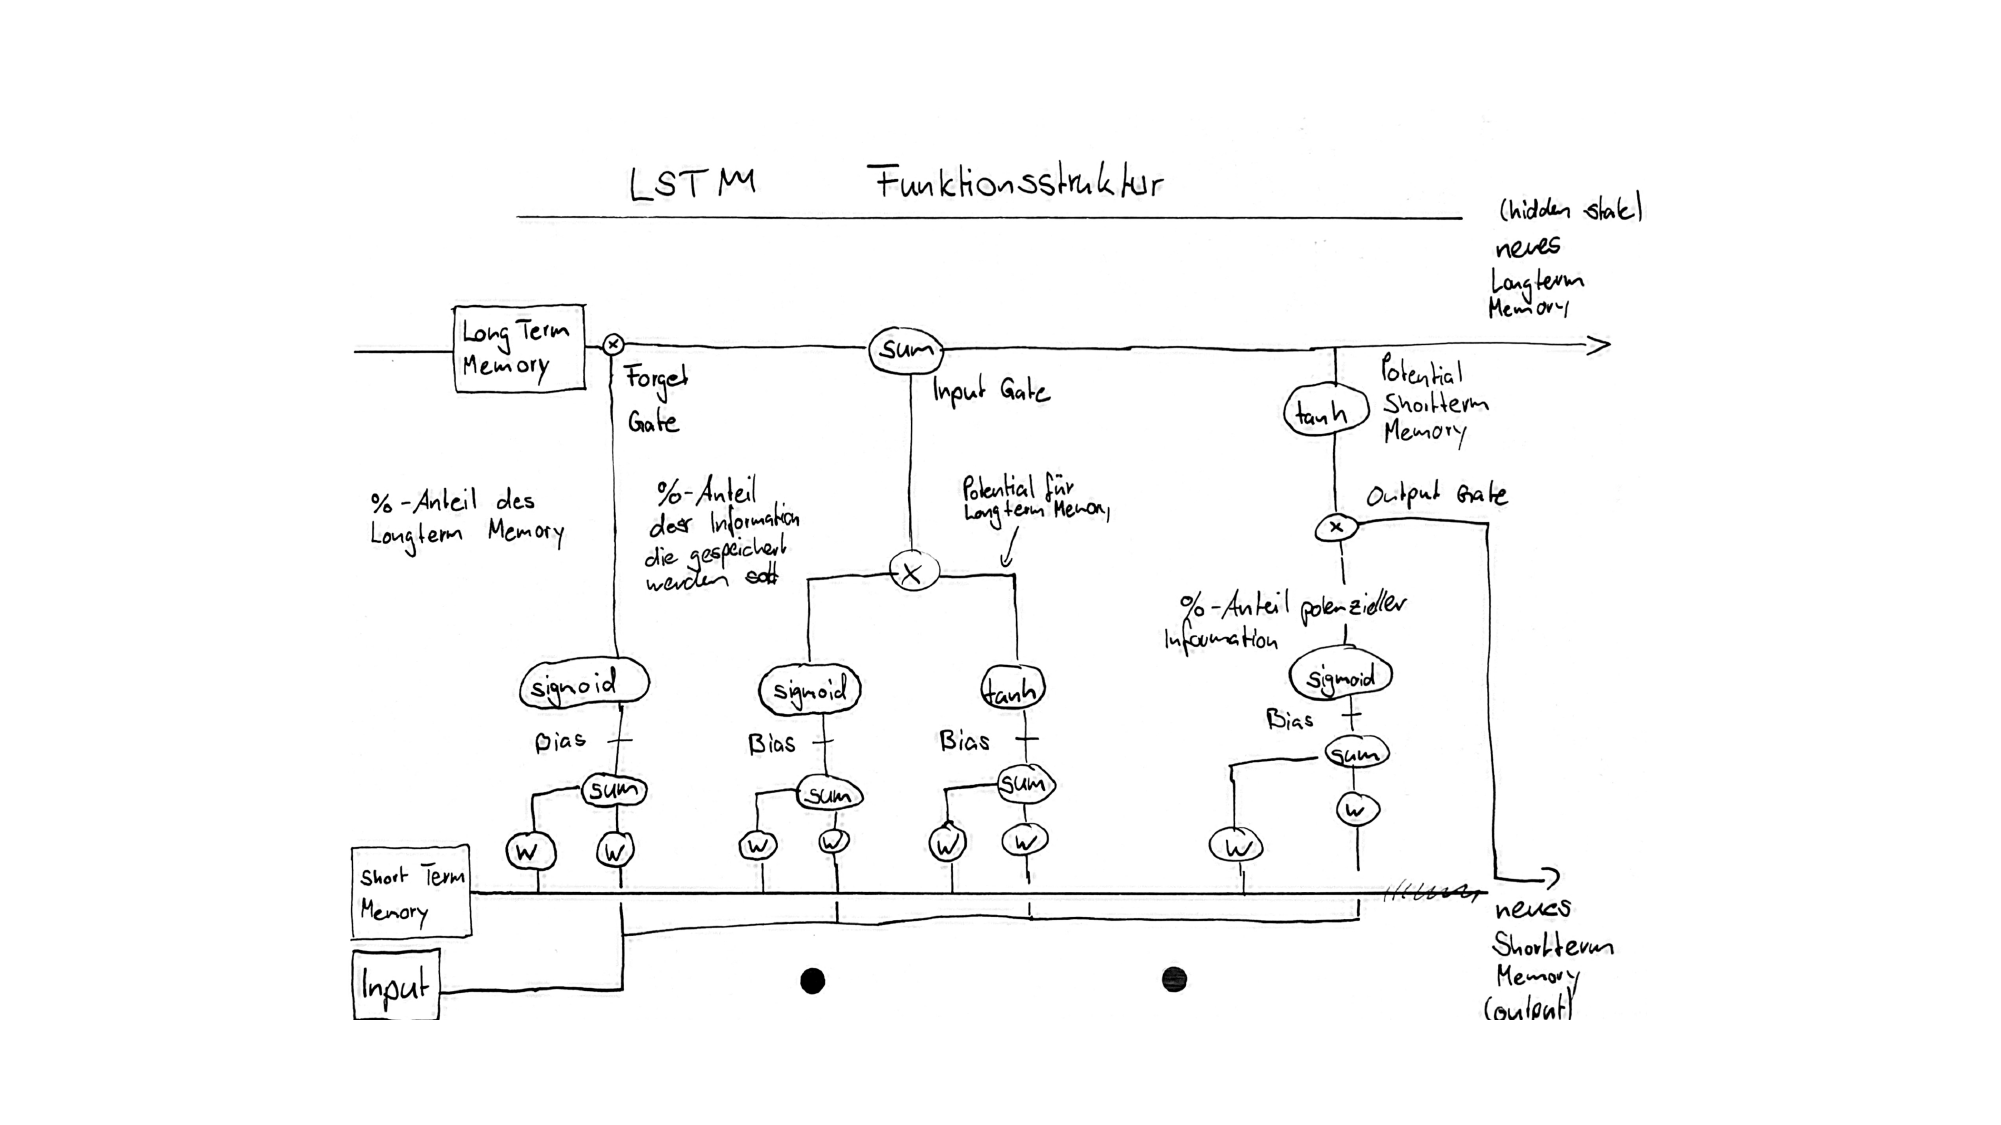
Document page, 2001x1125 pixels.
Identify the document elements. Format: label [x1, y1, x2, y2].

list [542, 0, 1453, 1125]
picture [348, 108, 542, 1020]
picture [1453, 108, 1647, 1020]
